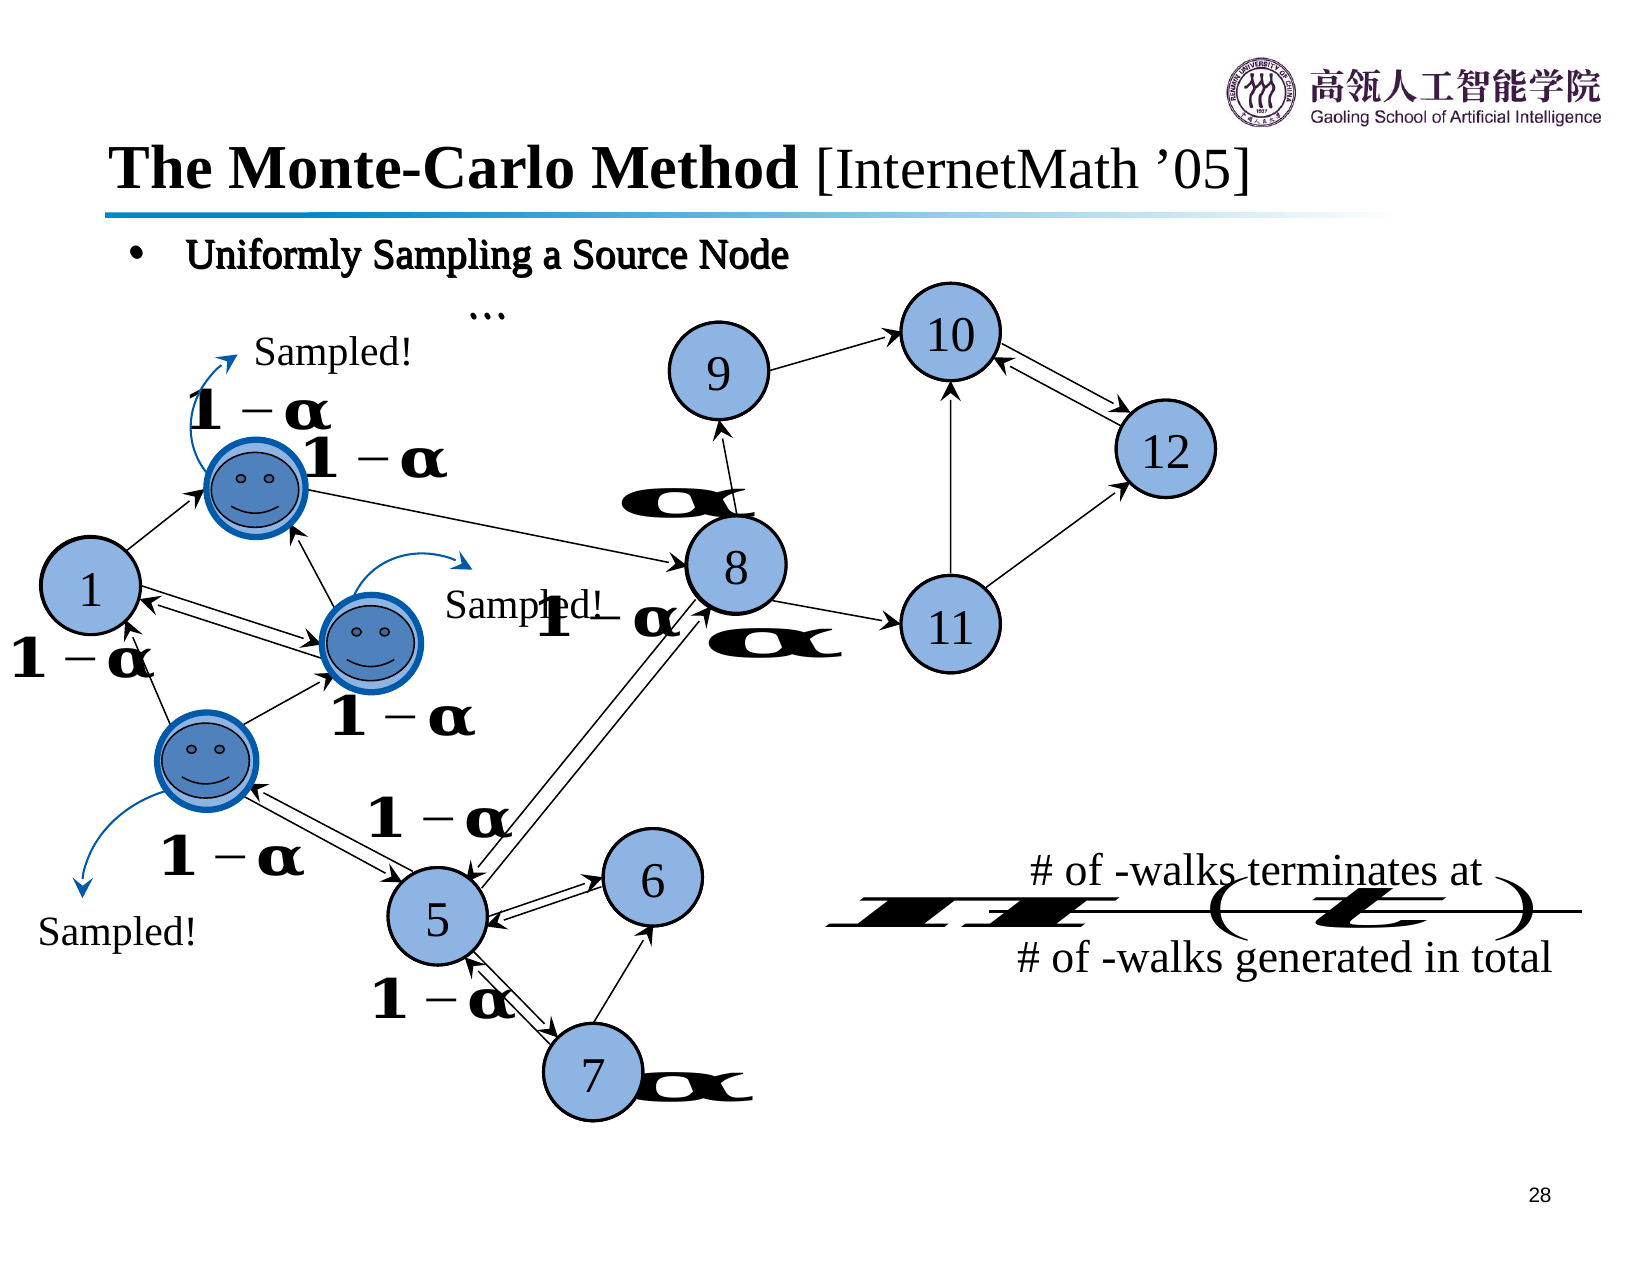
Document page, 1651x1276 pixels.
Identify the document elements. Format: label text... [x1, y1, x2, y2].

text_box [289, 523, 337, 612]
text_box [772, 600, 902, 625]
text_box Sampled! [226, 336, 442, 382]
text_box 6 [608, 898, 698, 926]
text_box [592, 923, 654, 1024]
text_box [246, 783, 413, 872]
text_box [992, 357, 1123, 427]
text_box Uniformly Sampling a Source Node … [89, 220, 831, 336]
text_box [352, 576, 469, 635]
text_box [161, 723, 250, 799]
text_box [327, 605, 415, 681]
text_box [139, 598, 322, 659]
text_box [102, 210, 1406, 221]
title The Monte-Carlo Method [InternetMath ’05] [92, 117, 1569, 210]
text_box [1001, 343, 1131, 413]
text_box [985, 481, 1131, 588]
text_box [124, 619, 172, 727]
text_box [465, 599, 696, 883]
picture [1226, 57, 1601, 127]
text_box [240, 672, 337, 727]
text_box [325, 594, 422, 693]
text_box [240, 872, 403, 883]
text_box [768, 331, 904, 372]
text_box [206, 439, 306, 538]
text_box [303, 488, 688, 567]
text_box Sampled! [431, 576, 656, 634]
text_box 10 [901, 283, 1001, 381]
text_box 8 [687, 516, 787, 614]
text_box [139, 585, 323, 598]
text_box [485, 886, 602, 927]
text_box 12 [1116, 400, 1216, 498]
text_box [211, 452, 299, 528]
text_box 5 [388, 867, 485, 965]
text_box [189, 354, 275, 474]
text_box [464, 956, 551, 1045]
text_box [472, 950, 559, 1038]
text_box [718, 419, 738, 518]
text_box 9 [669, 336, 768, 420]
text_box 7 [543, 1023, 643, 1121]
text_box 1 [41, 537, 141, 635]
text_box [157, 712, 257, 810]
text_box 11 [901, 575, 1001, 673]
text_box [72, 790, 194, 899]
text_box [695, 605, 712, 889]
text_box Sampled! [1, 895, 234, 961]
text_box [124, 488, 205, 553]
